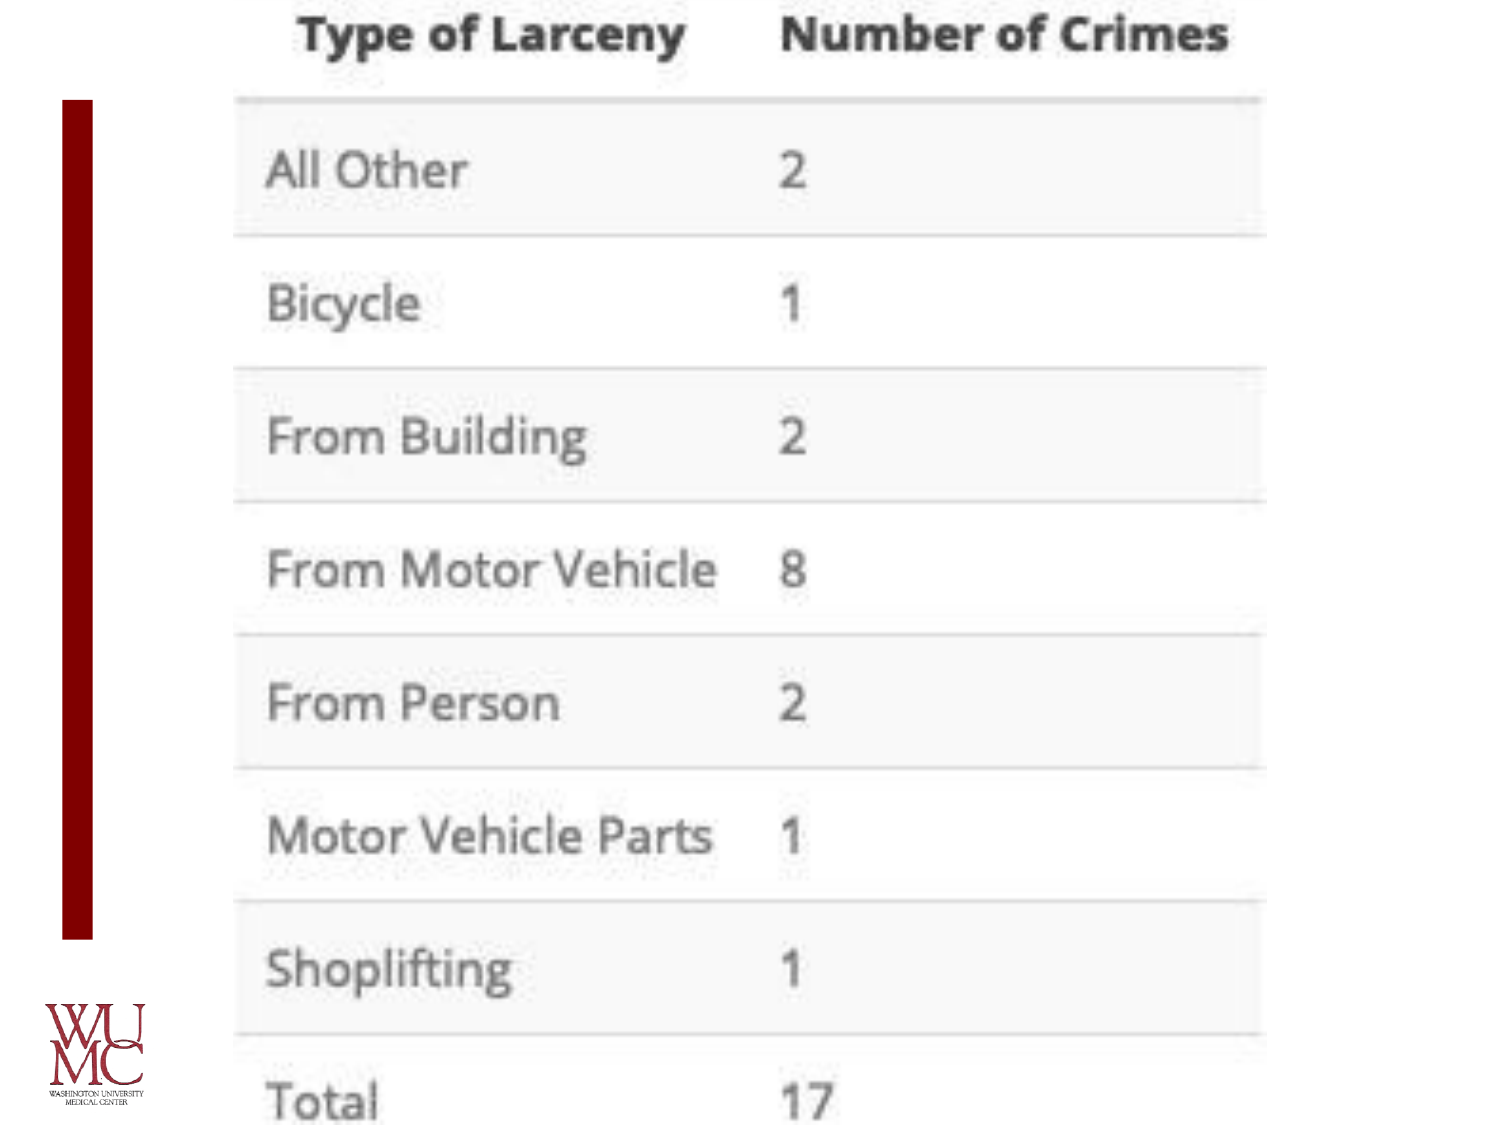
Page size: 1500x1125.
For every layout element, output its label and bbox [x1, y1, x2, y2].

picture [41, 996, 156, 1113]
picture [233, 0, 1267, 1125]
